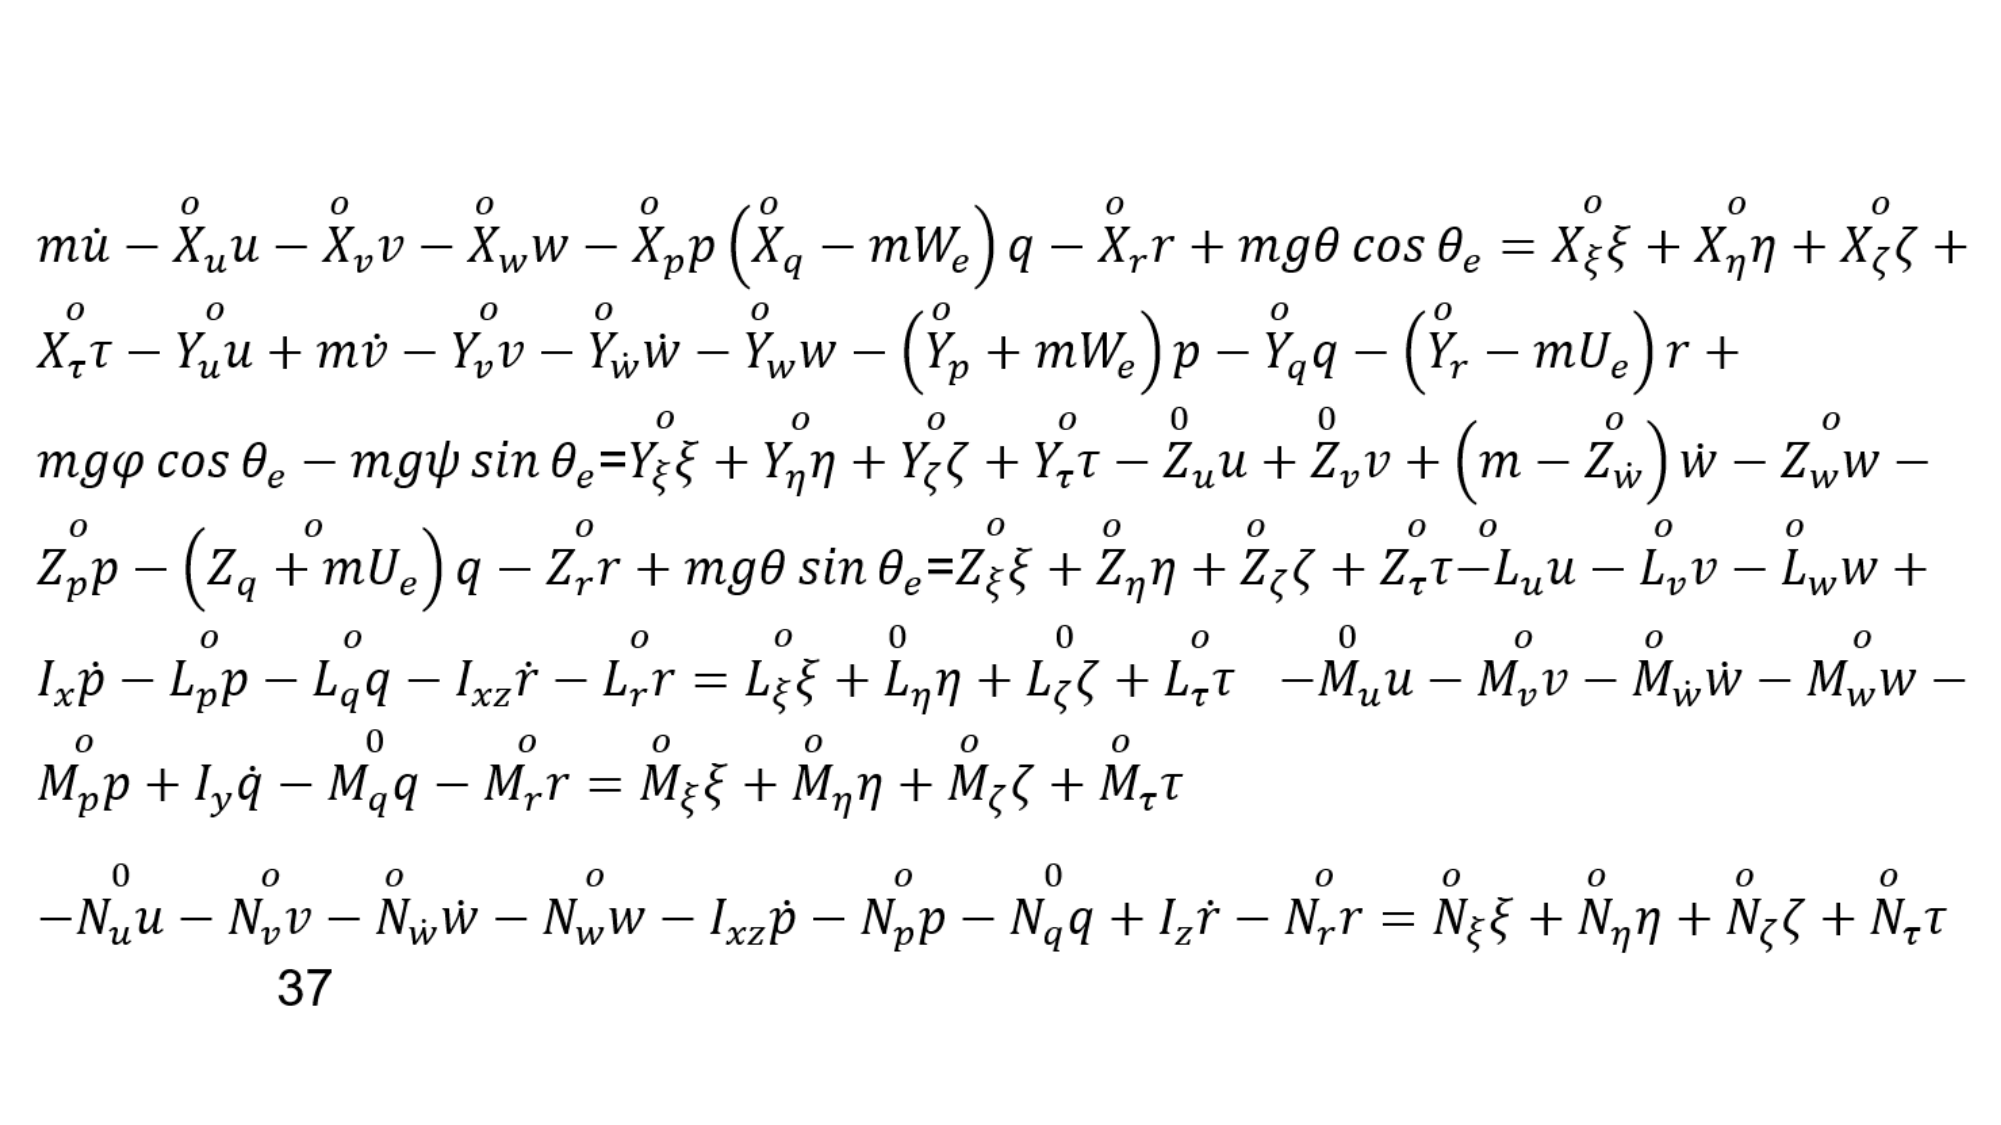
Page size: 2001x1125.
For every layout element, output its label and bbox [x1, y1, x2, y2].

list [30, 178, 2000, 1033]
